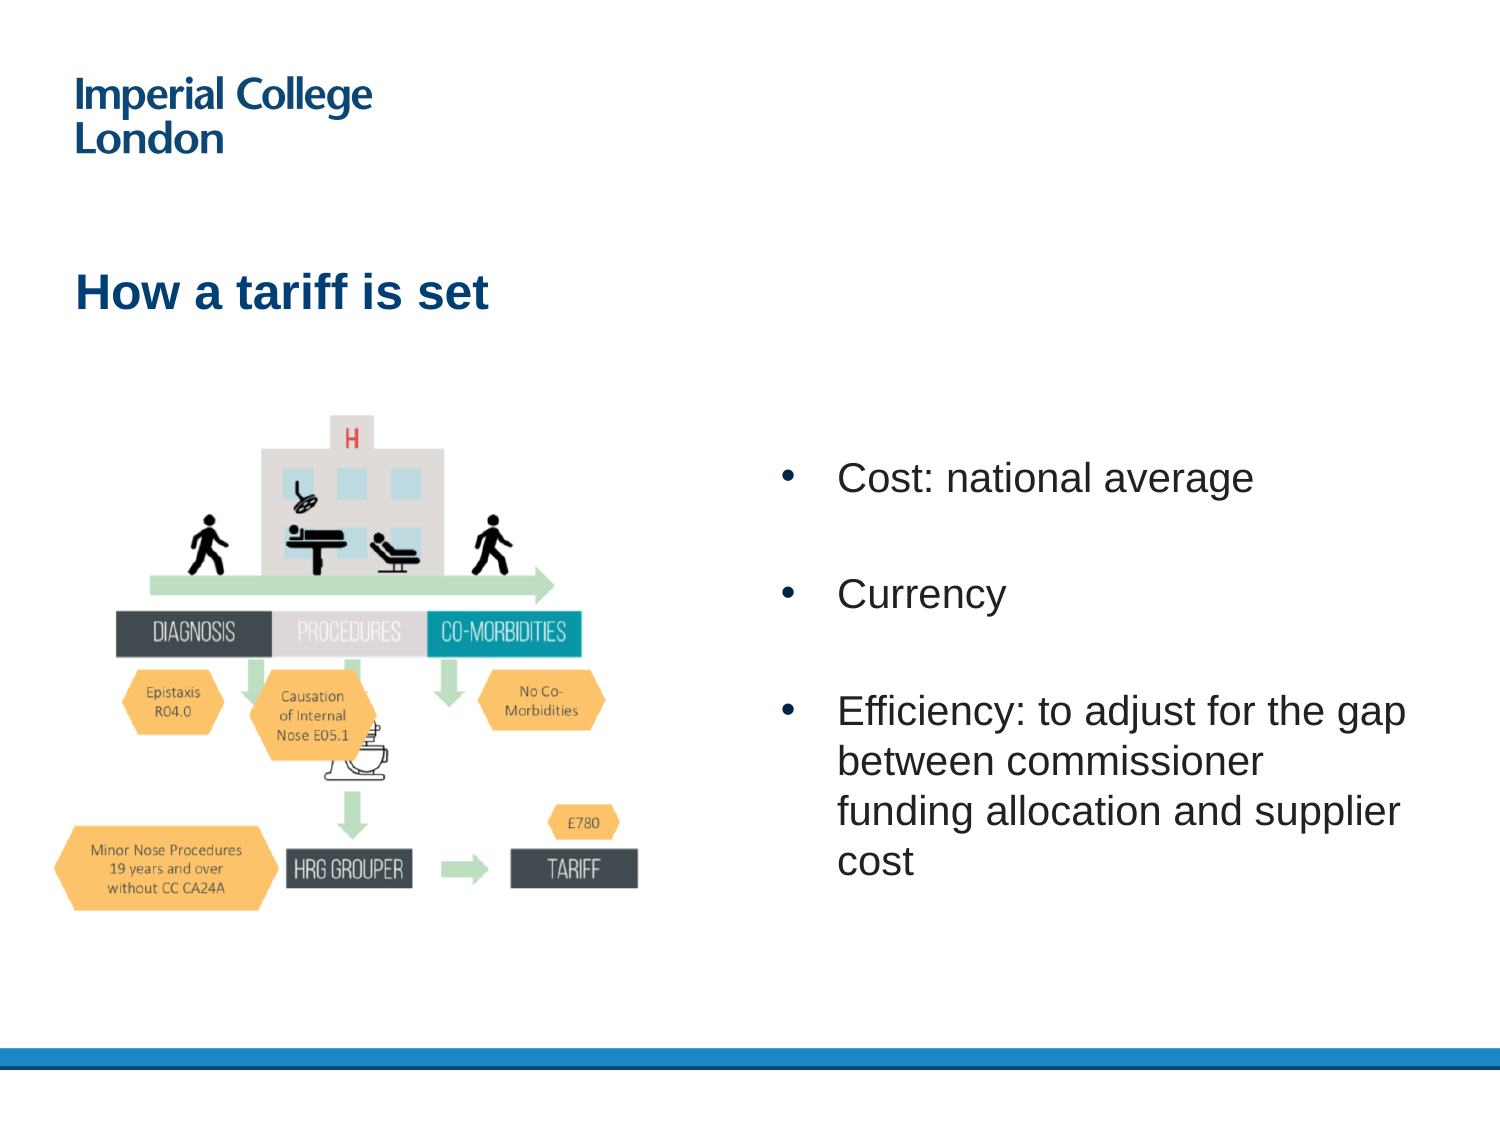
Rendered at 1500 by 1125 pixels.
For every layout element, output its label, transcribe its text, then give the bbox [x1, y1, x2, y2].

text_box Cost: national average Currency Efficiency: to adjust for the gap between commissioner funding allocation and supplier cost [766, 443, 1425, 983]
picture [0, 0, 1500, 1125]
title How a tariff is set [75, 244, 1425, 328]
